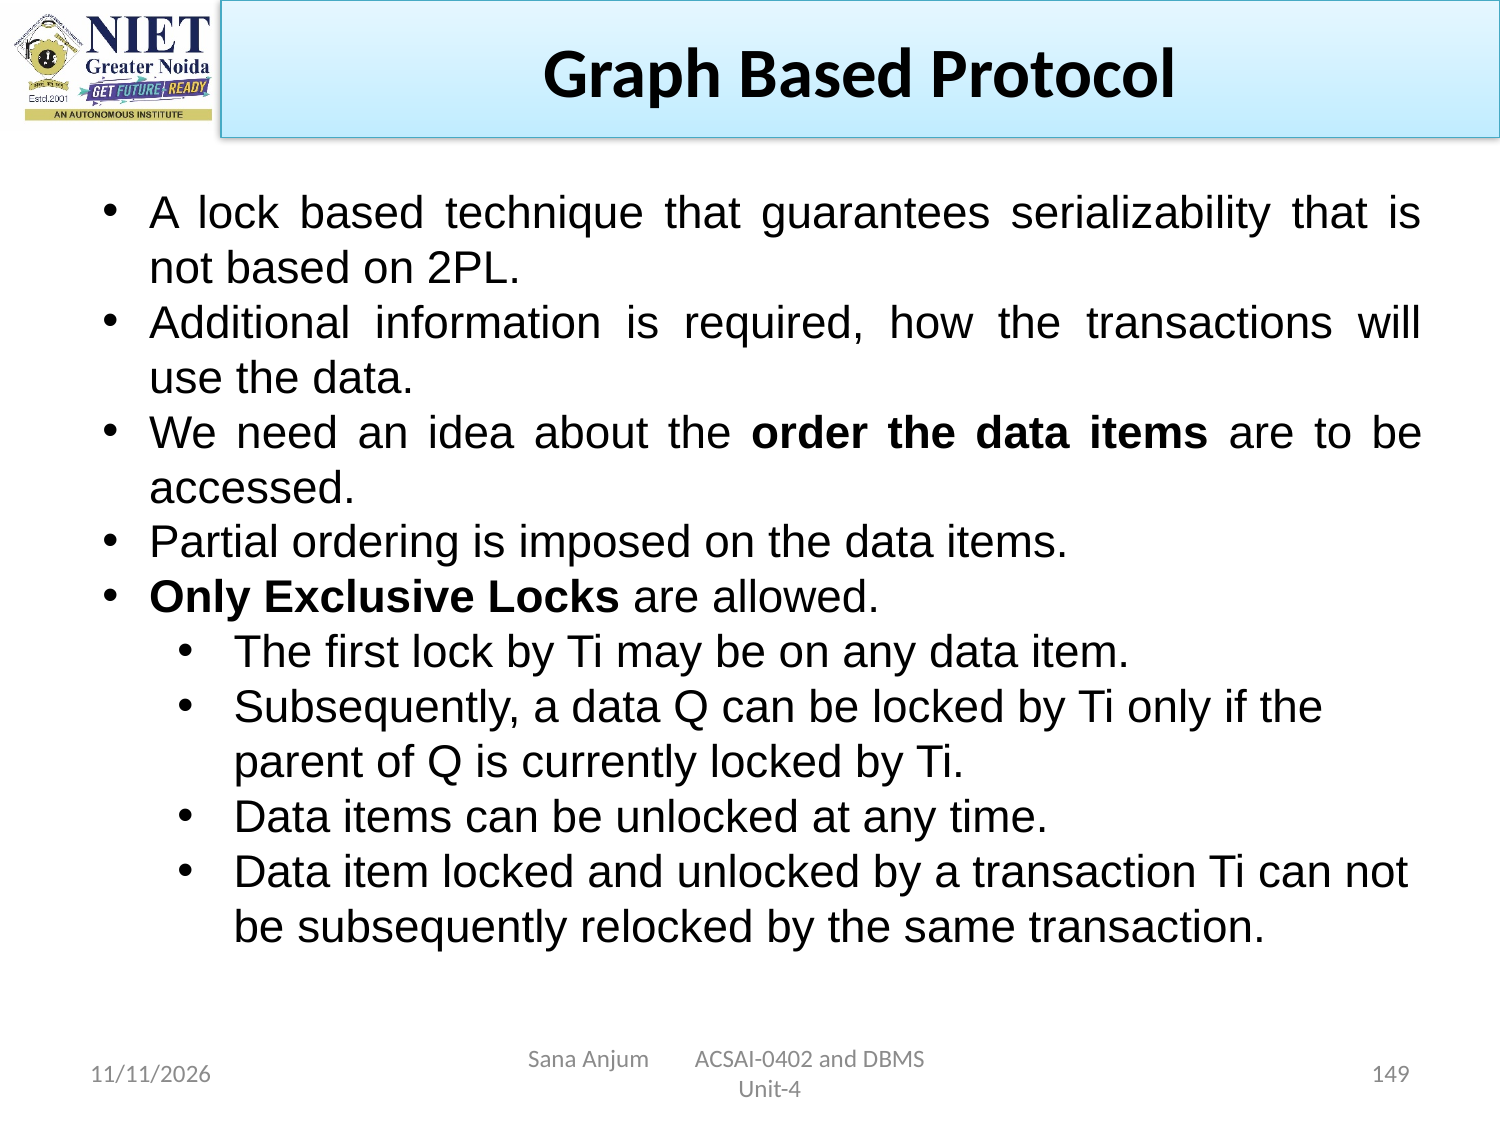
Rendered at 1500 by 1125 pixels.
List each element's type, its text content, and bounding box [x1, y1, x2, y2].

title Graph Based Protocol [220, 0, 1500, 138]
slide_number 149 [1074, 1042, 1425, 1103]
text_box A lock based technique that guarantees serializability that is not based on 2PL. Additional information is required, how the transactions will use the data. We need an idea about the order the data items are to be accessed. Partial ordering is imposed on the data items. Only Exclusive Locks are allowed. The first lock by Ti may be on any data item. Subsequently, a data Q can be locked by Ti only if the parent of Q is currently locked by Ti. Data items can be unlocked at any time. Data item locked and unlocked by a transaction Ti can not be subsequently relocked by the same transaction. [87, 174, 1438, 960]
picture [0, 2, 226, 131]
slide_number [75, 1042, 425, 1103]
footer Sana Anjum ACSAI-0402 and DBMS Unit-4 [512, 1042, 988, 1103]
